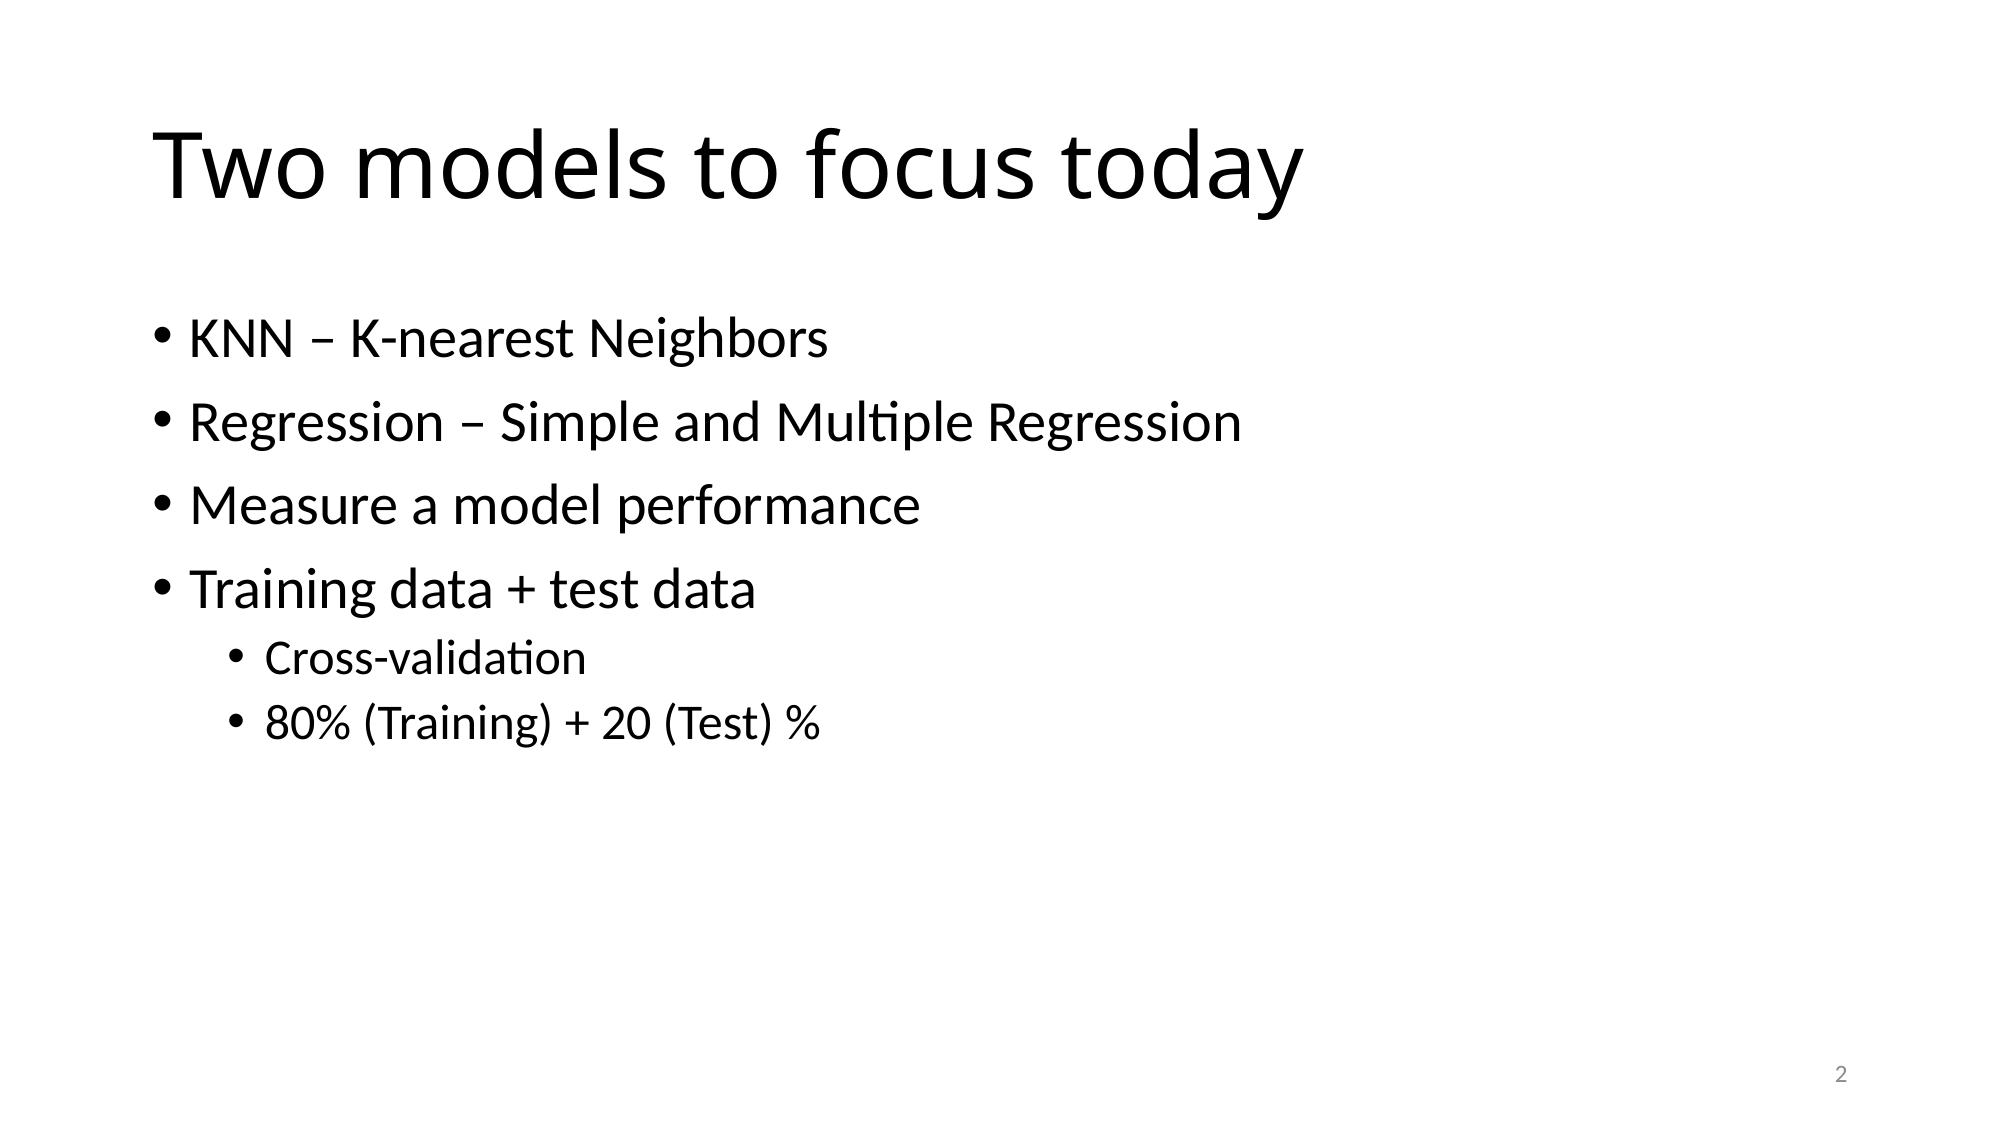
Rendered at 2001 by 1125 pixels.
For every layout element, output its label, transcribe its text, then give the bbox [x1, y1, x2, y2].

list KNN – K-nearest Neighbors Regression – Simple and Multiple Regression Measure a model performance Training data + test data Cross-validation 80% (Training) + 20 (Test) % [137, 299, 1863, 1014]
title Two models to focus today [137, 59, 1863, 278]
slide_number 2 [1412, 1042, 1863, 1103]
